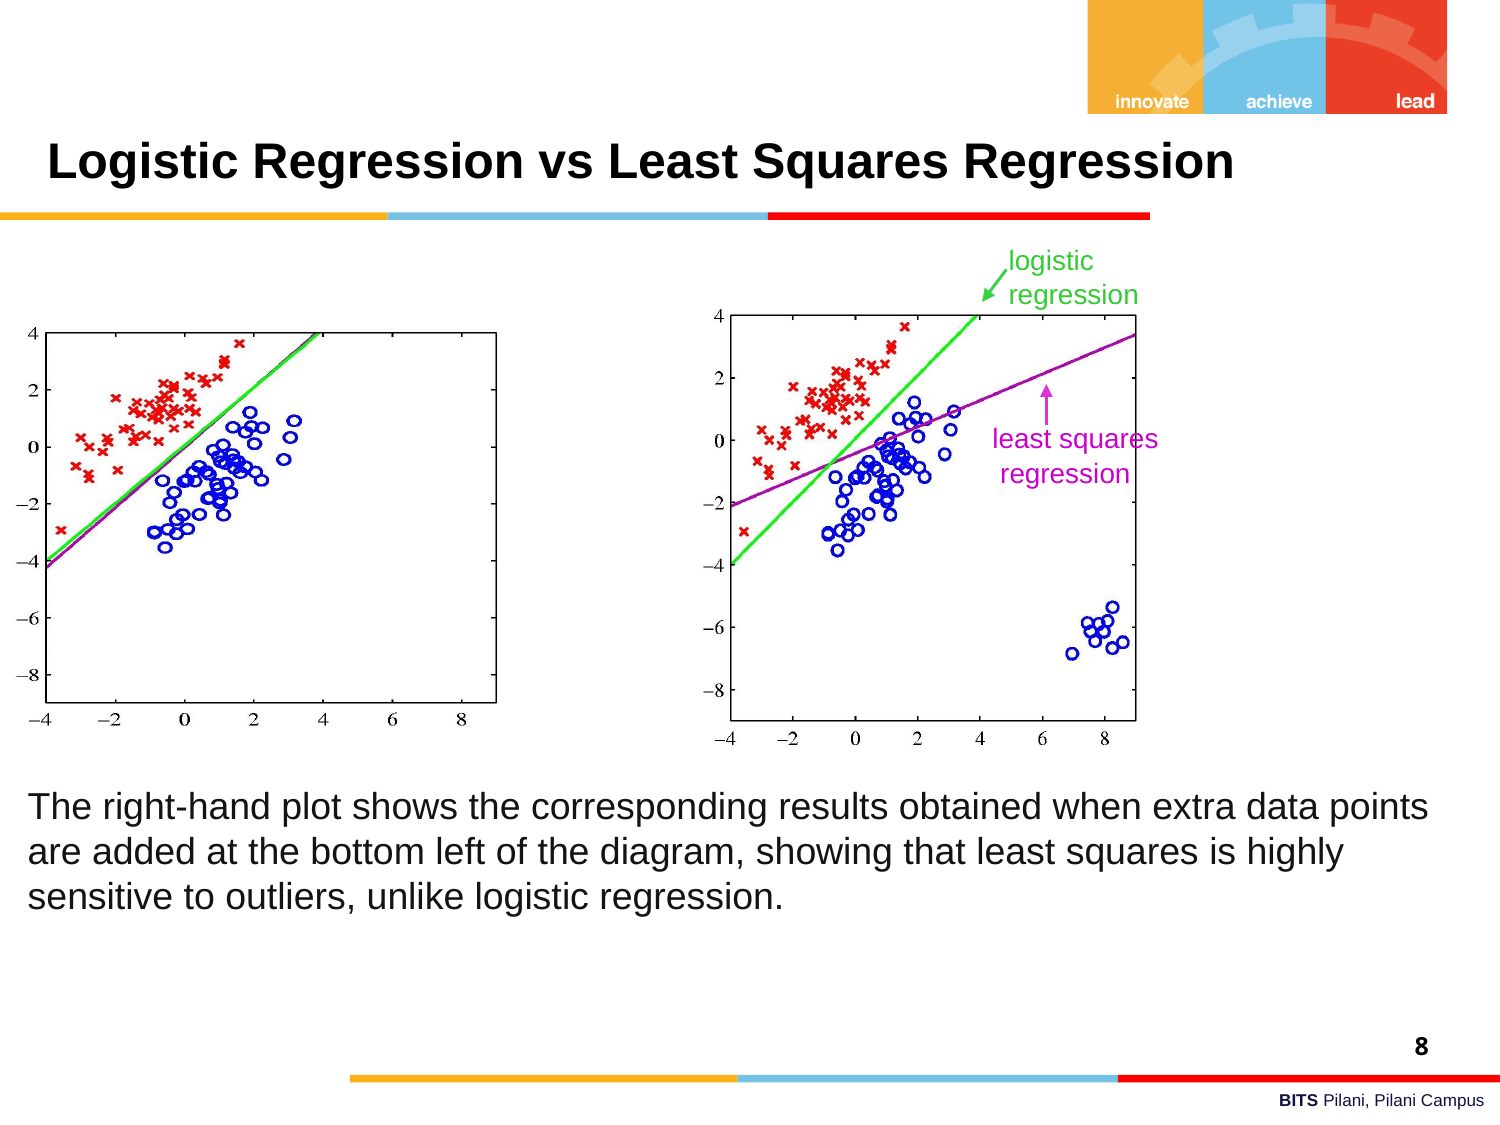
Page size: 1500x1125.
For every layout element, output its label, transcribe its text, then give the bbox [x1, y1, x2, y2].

text_box Logistic Regression vs Least Squares Regression [32, 106, 1262, 211]
slide_number 8 [1399, 1023, 1500, 1072]
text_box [700, 238, 1166, 747]
text_box The right-hand plot shows the corresponding results obtained when extra data points are added at the bottom left of the diagram, showing that least squares is highly sensitive to outliers, unlike logistic regression. [12, 774, 1458, 925]
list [12, 327, 498, 728]
picture [1087, 0, 1448, 114]
